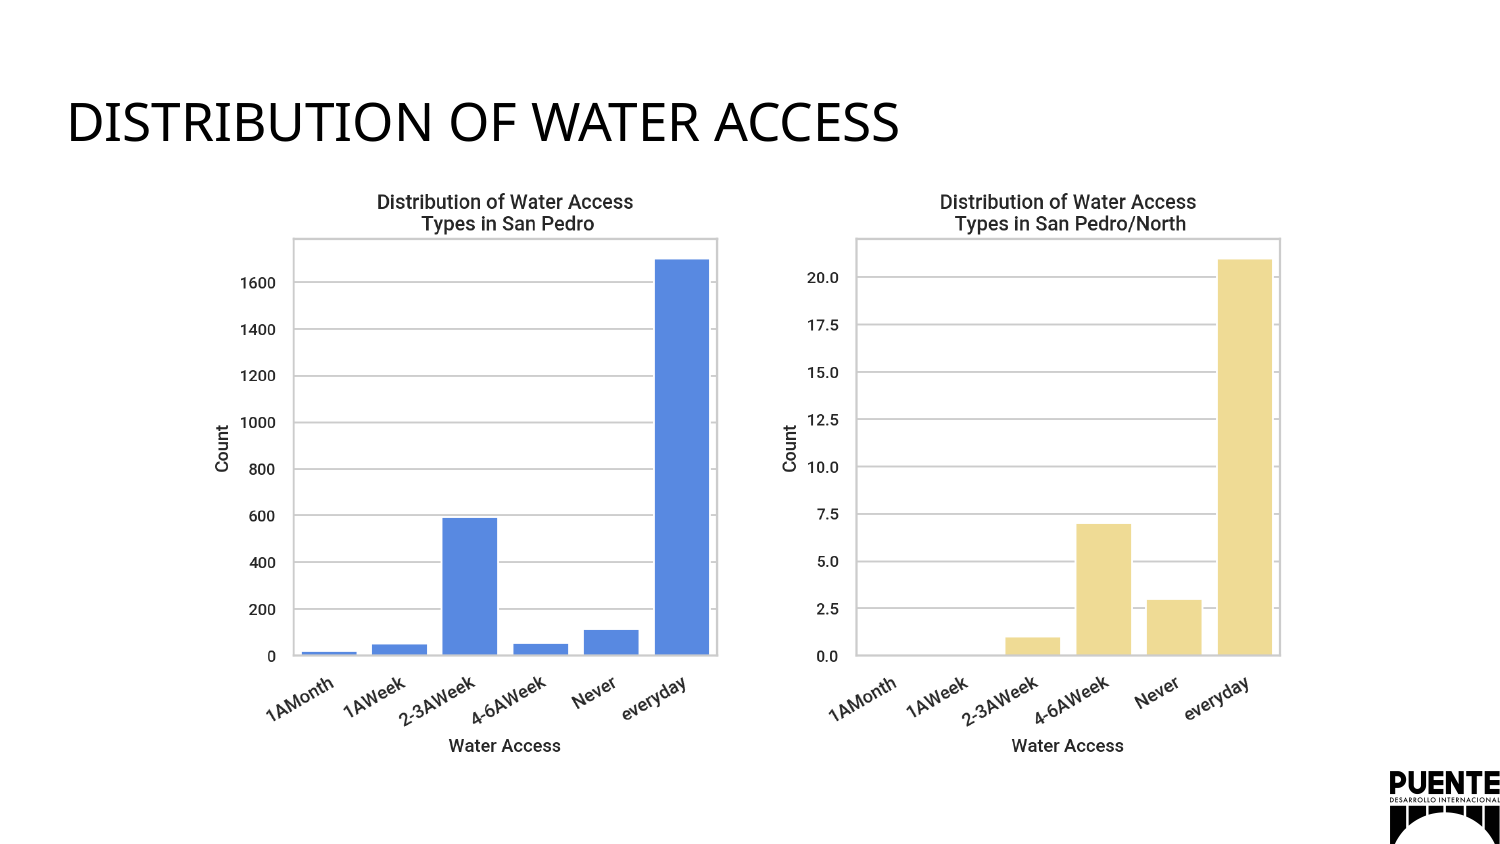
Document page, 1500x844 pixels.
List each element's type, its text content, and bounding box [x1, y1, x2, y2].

title DISTRIBUTION OF WATER ACCESS [51, 72, 1449, 167]
picture [197, 178, 1303, 772]
picture [1390, 770, 1500, 844]
